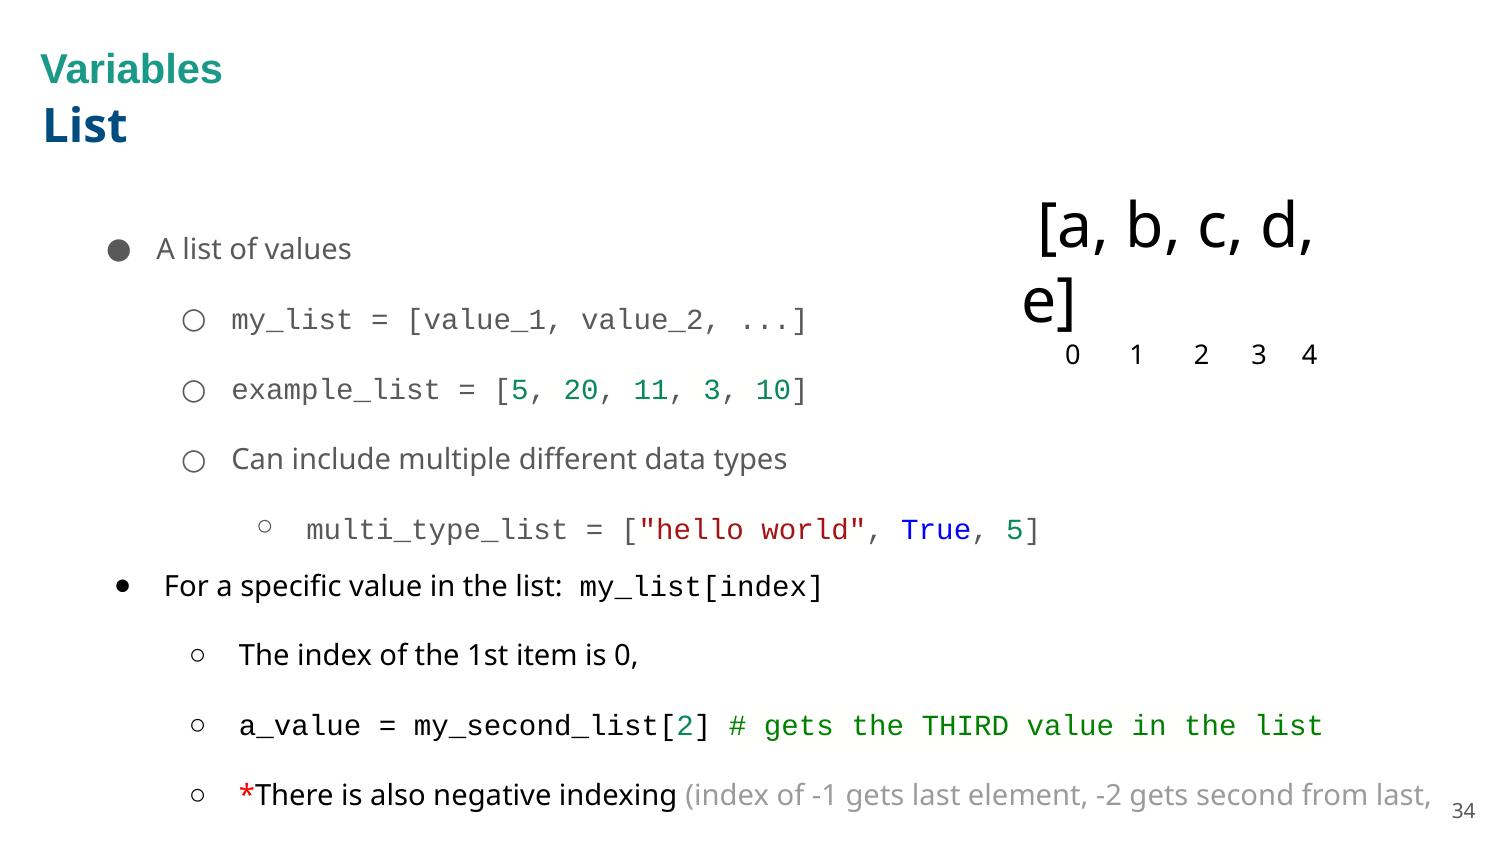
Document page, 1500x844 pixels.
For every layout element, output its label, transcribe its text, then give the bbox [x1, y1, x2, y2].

text_box Variables [0, 0, 783, 100]
title List [27, 79, 1289, 168]
text_box [a, b, c, d, e] 0 1 2 3 4 [1006, 170, 1393, 301]
text_box For a specific value in the list: my_list[index] The index of the 1st item is 0, a_value = my_second_list[2] # gets the THIRD value in the list *There is also negative indexing (index of -1 gets last element, -2 gets second from last, etc.) [74, 524, 1499, 844]
list A list of values my_list = [value_1, value_2, ...] example_list = [5, 20, 11, 3, 10] Can include multiple different data types multi_type_list = ["hello world", True, 5] [66, 179, 1350, 568]
